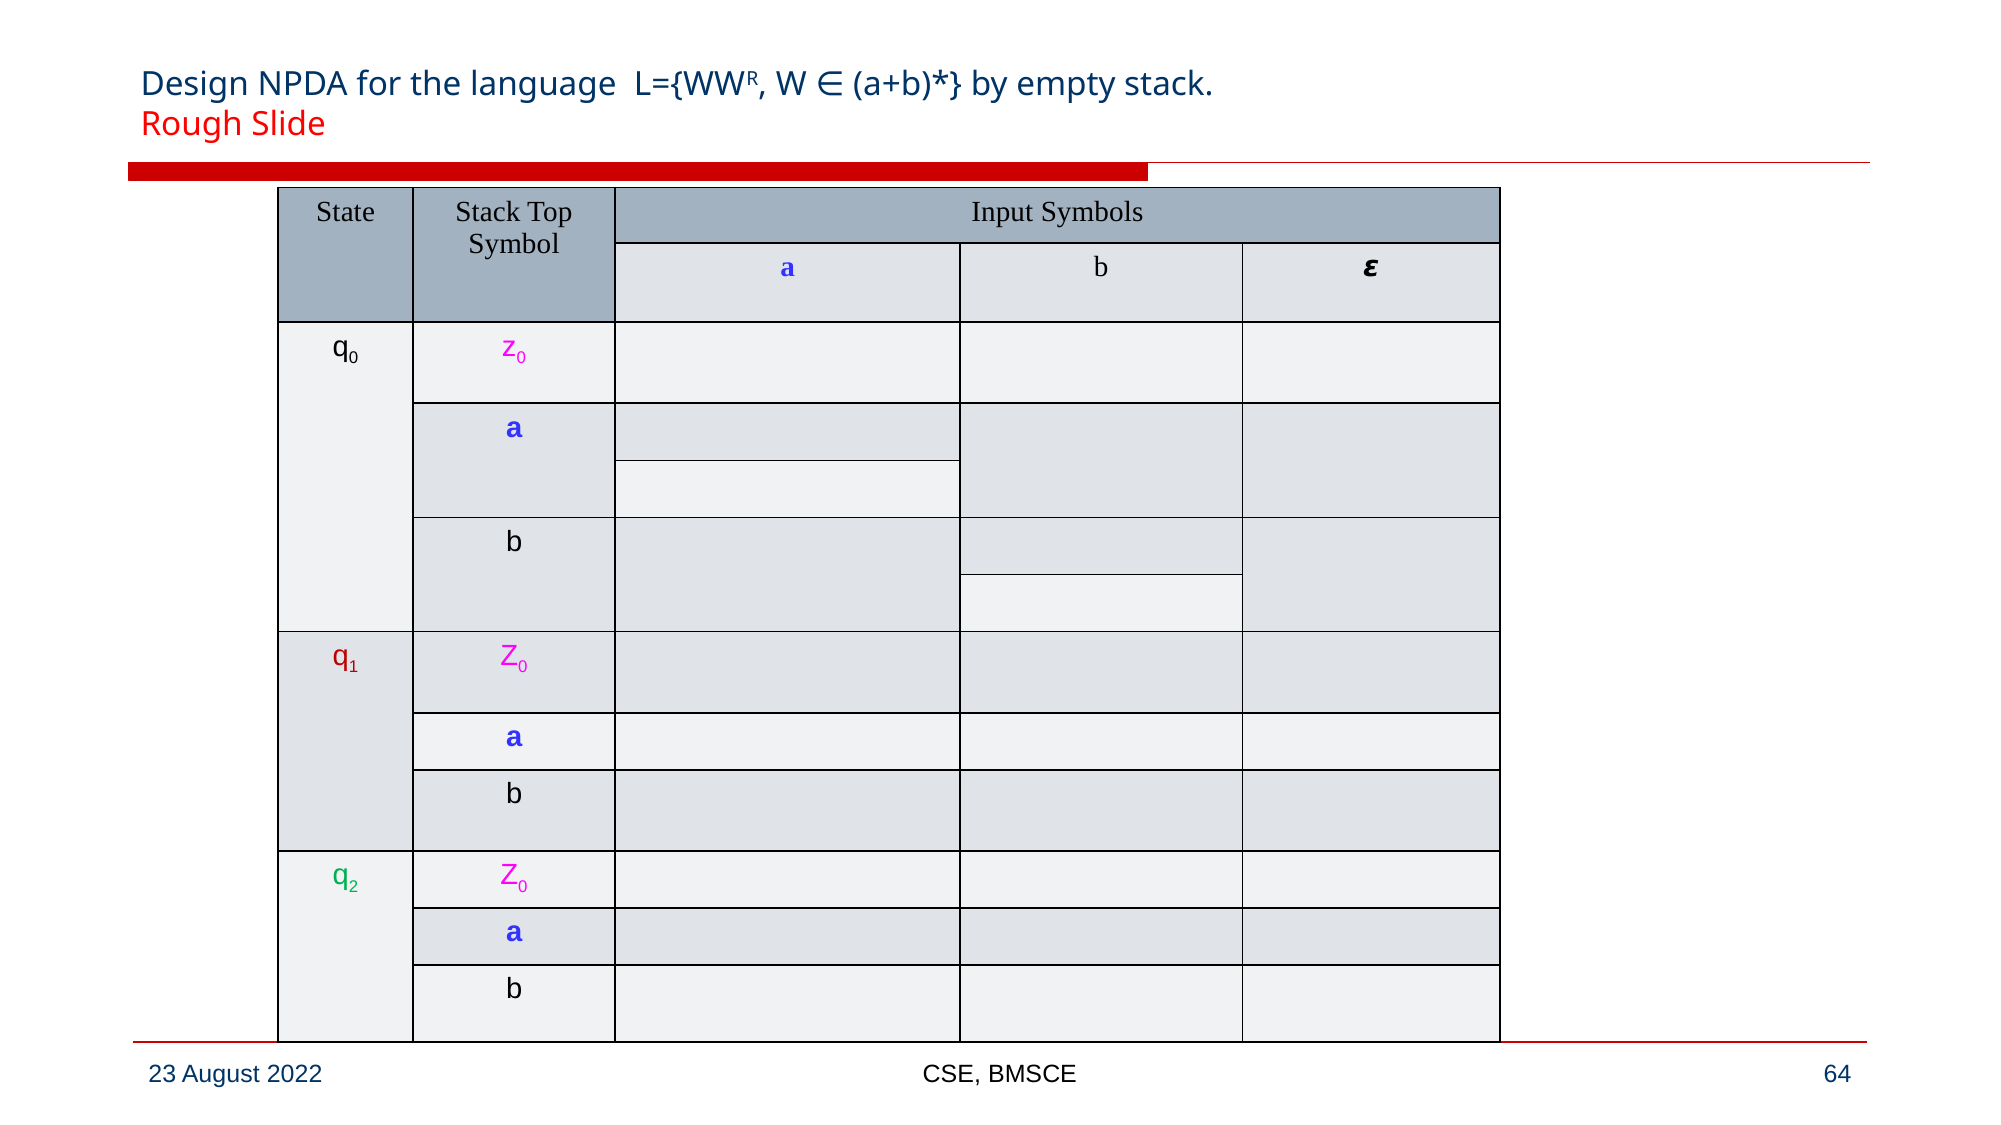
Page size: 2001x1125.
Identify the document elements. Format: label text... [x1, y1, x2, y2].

table_cell [616, 714, 959, 769]
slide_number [133, 1050, 567, 1103]
table_cell [616, 852, 959, 907]
table_cell [961, 518, 1242, 574]
table_cell [616, 404, 959, 460]
table_header Stack Top Symbol [414, 188, 614, 321]
table_cell [961, 404, 1242, 517]
table_cell q1 [279, 632, 412, 850]
table_cell 𝞮 [1243, 244, 1499, 321]
table_cell [961, 714, 1242, 769]
table_cell q2 [279, 852, 412, 1041]
title Design NPDA for the language L={WWR, W ∈ (a+b)*} by empty stack. Rough Slide [125, 24, 1876, 150]
table_cell [961, 771, 1242, 850]
table_cell Z0 [414, 852, 614, 907]
table_cell [1243, 966, 1499, 1041]
table_cell b [414, 966, 614, 1041]
table_cell b [414, 771, 614, 850]
table_cell b [961, 244, 1242, 321]
footer CSE, BMSCE [683, 1050, 1317, 1103]
table_cell [961, 632, 1242, 712]
table_cell b [414, 518, 614, 631]
table_cell [616, 632, 959, 712]
table_cell z0 [414, 323, 614, 402]
table_cell [961, 909, 1242, 964]
table_cell [616, 966, 959, 1041]
table_cell [961, 852, 1242, 907]
table_cell [1243, 323, 1499, 402]
table_cell [1243, 404, 1499, 517]
table_cell [1243, 771, 1499, 850]
table_cell [616, 518, 959, 631]
table_cell a [414, 714, 614, 769]
table_cell [1243, 852, 1499, 907]
table_cell [961, 966, 1242, 1041]
table_cell q0 [279, 323, 412, 631]
table_cell [1243, 909, 1499, 964]
table_cell [616, 909, 959, 964]
table_cell [1243, 518, 1499, 631]
table_cell Z0 [414, 632, 614, 712]
table_cell [961, 323, 1242, 402]
table_cell [1243, 714, 1499, 769]
table_cell [1243, 632, 1499, 712]
table_cell a [414, 404, 614, 517]
table_cell [616, 771, 959, 850]
table_cell a [414, 909, 614, 964]
table_cell a [616, 244, 959, 321]
table_cell [616, 461, 959, 517]
slide_number ‹#› [1433, 1050, 1867, 1103]
table_header State [279, 188, 412, 321]
table_cell [616, 323, 959, 402]
table_header Input Symbols [616, 188, 1499, 242]
table_cell [961, 575, 1242, 631]
